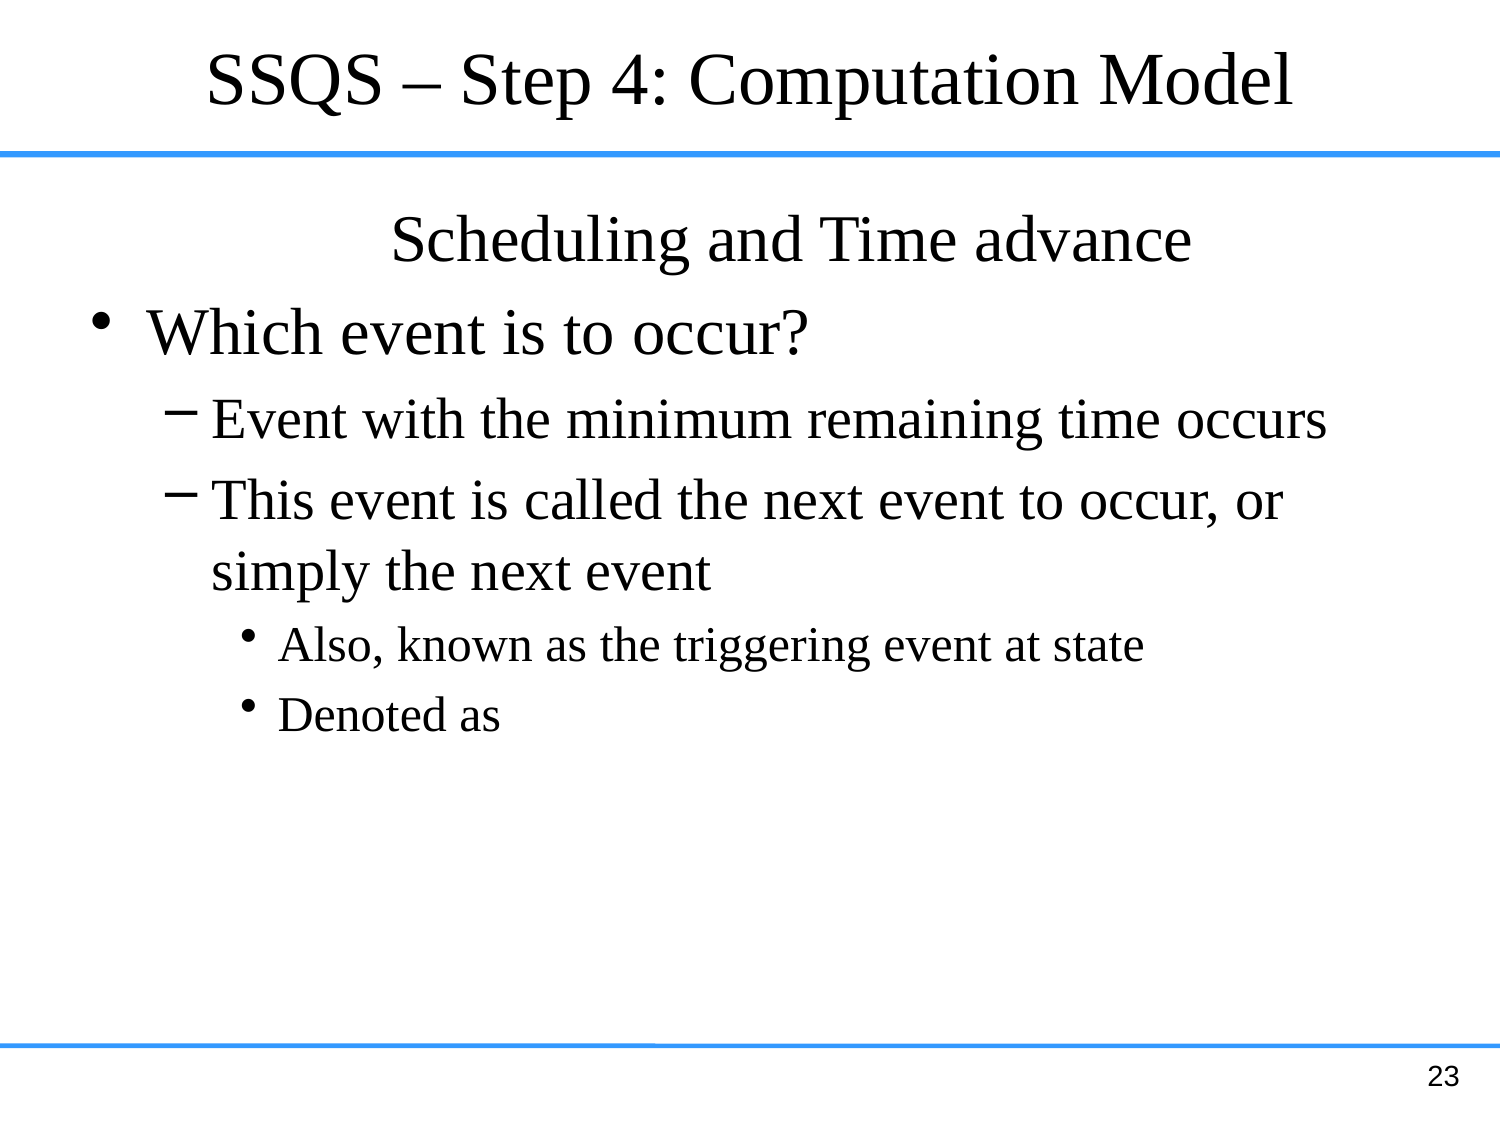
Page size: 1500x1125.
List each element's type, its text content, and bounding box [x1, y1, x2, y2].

title SSQS – Step 4: Computation Model [74, 24, 1426, 126]
slide_number 23 [1374, 1049, 1476, 1109]
